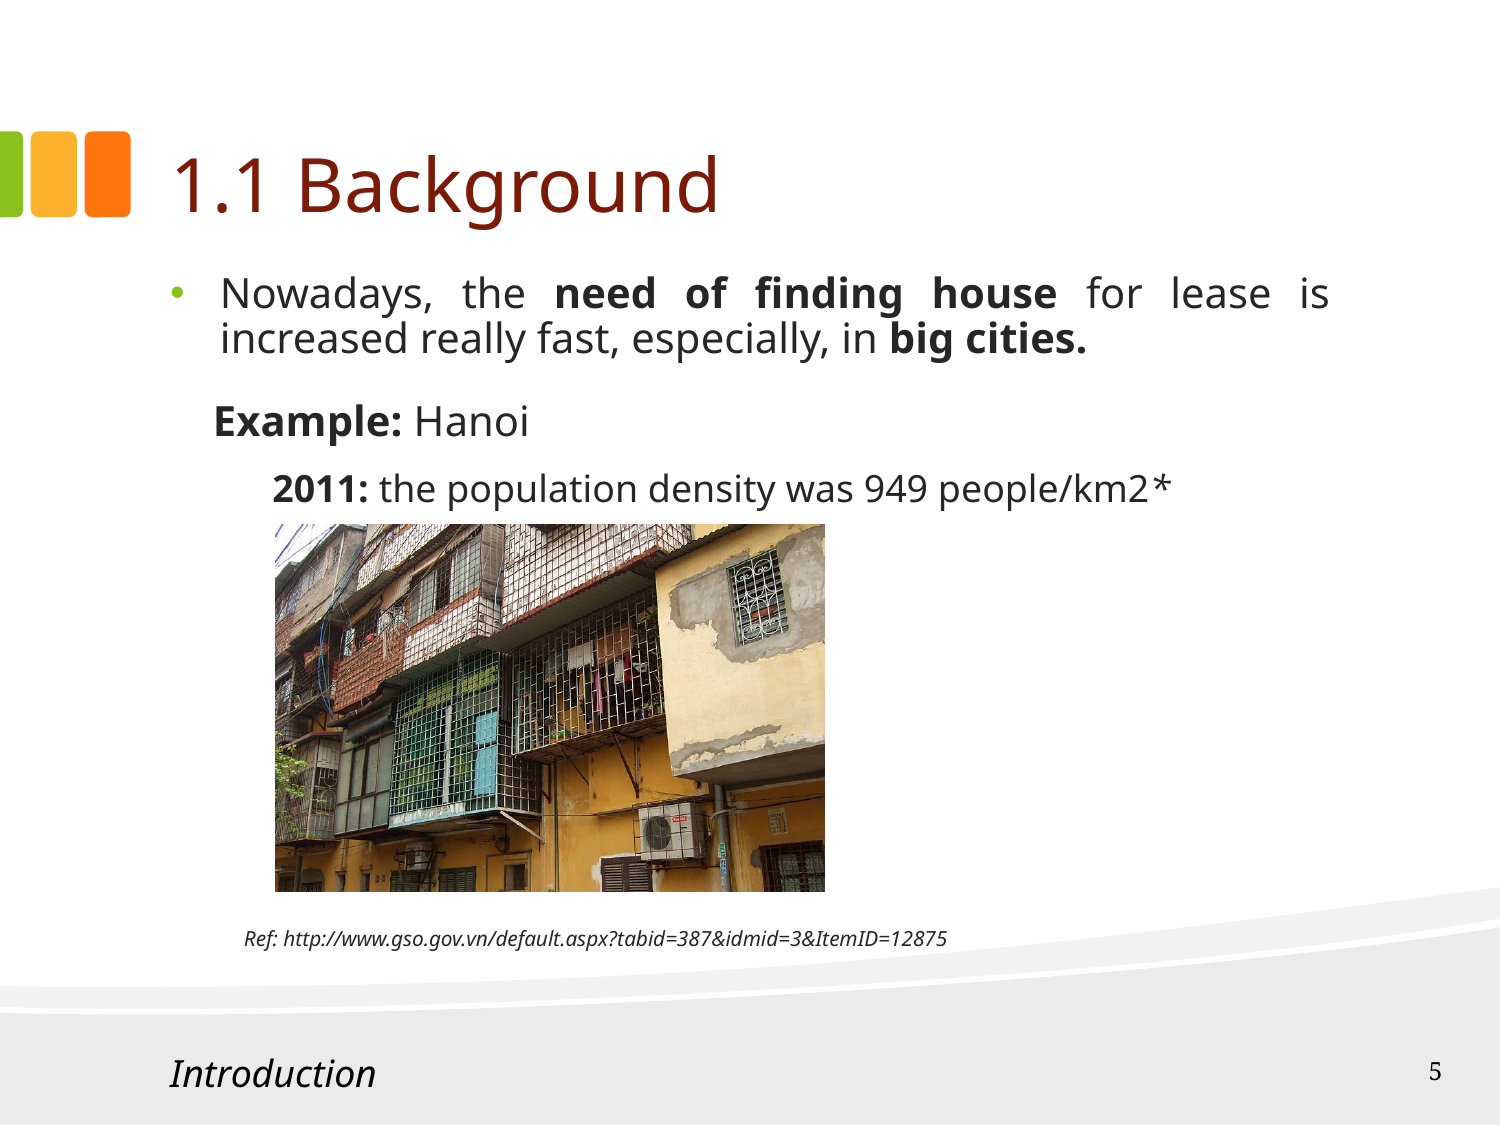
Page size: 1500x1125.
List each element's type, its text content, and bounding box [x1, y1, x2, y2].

footer Introduction [150, 1057, 1170, 1088]
picture [274, 524, 826, 892]
title 1.1 Background [150, 24, 1350, 238]
slide_number 5 [1362, 1057, 1463, 1088]
list Nowadays, the need of finding house for lease is increased really fast, especially, in big cities. Example: Hanoi 2011: the population density was 949 people/km2* Ref: http://www.gso.gov.vn/default.aspx?tabid=387&idmid=3&ItemID=12875 [150, 262, 1350, 1013]
